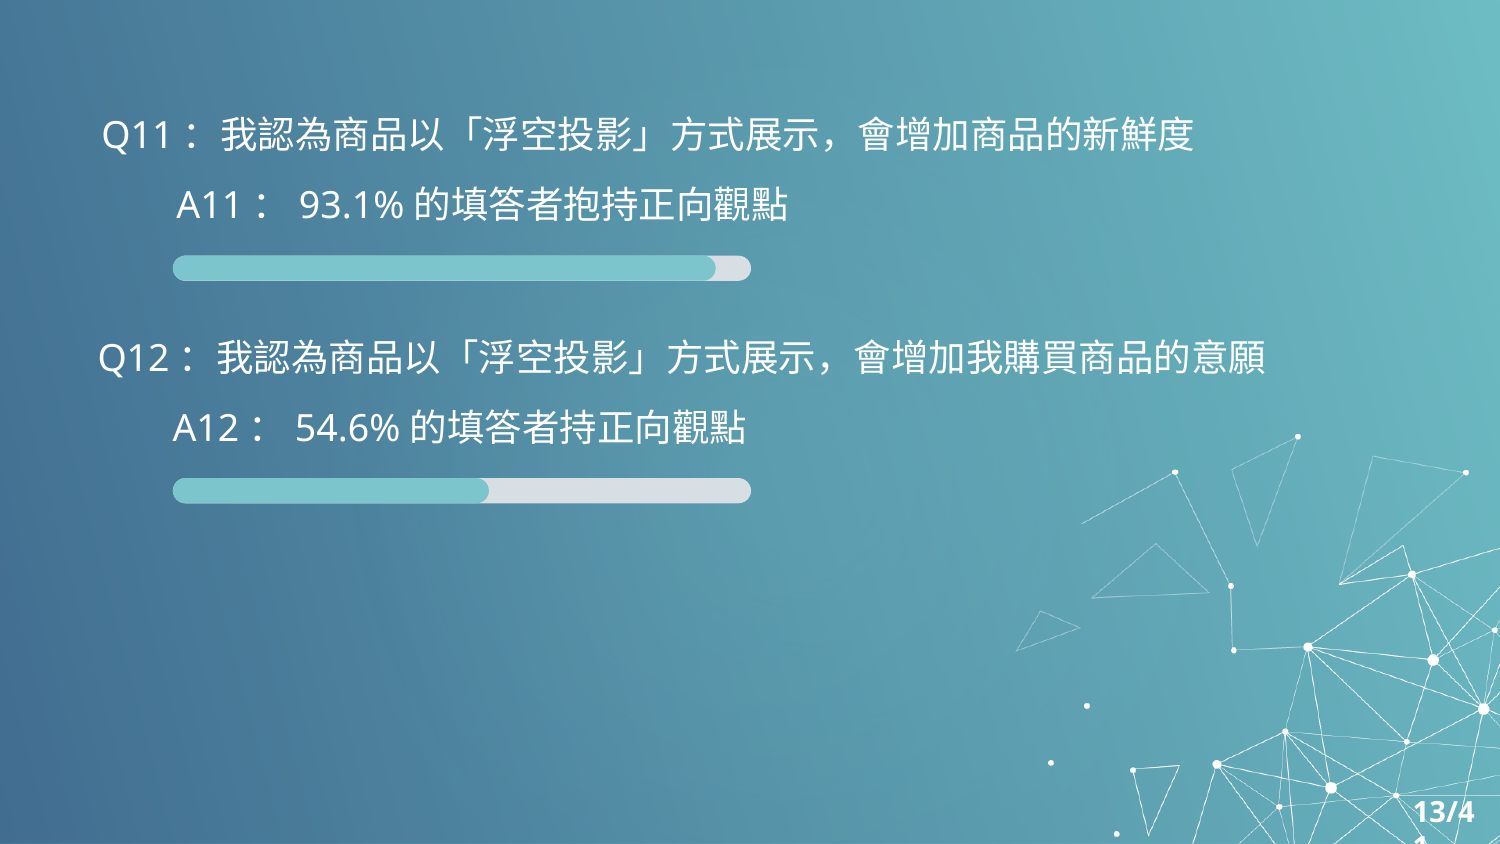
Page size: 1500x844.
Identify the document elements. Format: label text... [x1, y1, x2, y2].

text_box 13/41 [1397, 778, 1500, 844]
text_box Q12：我認為商品以「浮空投影」方式展示，會增加我購買商品的意願 A12：54.6%的填答者持正向觀點 [82, 318, 1418, 466]
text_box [172, 255, 752, 282]
picture [0, 0, 1500, 844]
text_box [172, 477, 752, 504]
text_box Q11：我認為商品以「浮空投影」方式展示，會增加商品的新鮮度 A11：93.1%的填答者抱持正向觀點 [86, 96, 1336, 243]
